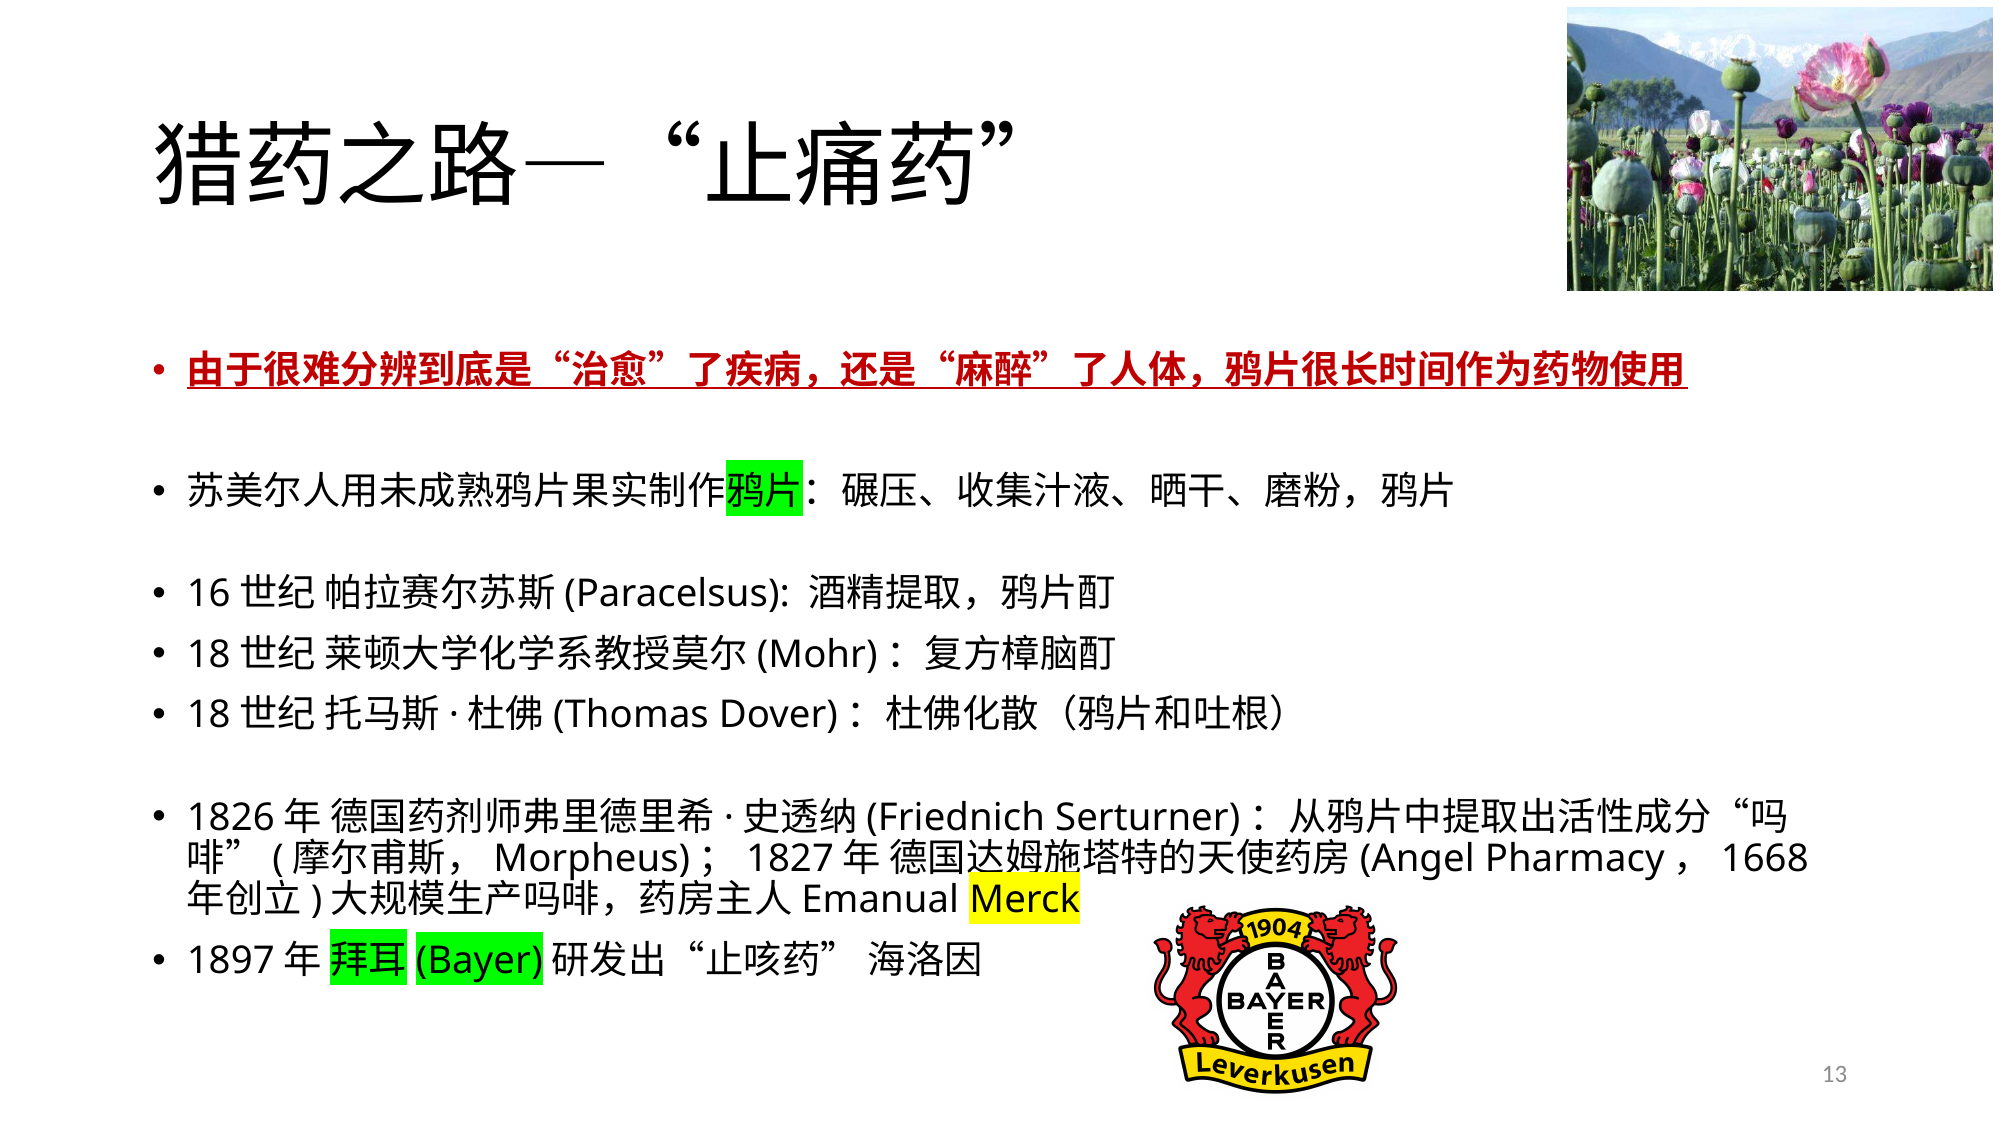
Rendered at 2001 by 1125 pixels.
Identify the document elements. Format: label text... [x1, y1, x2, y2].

title 猎药之路—“止痛药” [137, 59, 1567, 277]
list 由于很难分辨到底是“治愈”了疾病，还是“麻醉”了人体，鸦片很长时间作为药物使用 苏美尔人用未成熟鸦片果实制作鸦片：碾压、收集汁液、晒干、磨粉，鸦片 16世纪 帕拉赛尔苏斯(Paracelsus): 酒精提取，鸦片酊 18世纪 莱顿大学化学系教授莫尔(Mohr)：复方樟脑酊 18世纪 托马斯·杜佛(Thomas Dover)：杜佛化散（鸦片和吐根） 1826年 德国药剂师弗里德里希·史透纳(Friednich Serturner)：从鸦片中提取出活性成分“吗啡”(摩尔甫斯，Morpheus)；1827年 德国达姆施塔特的天使药房(Angel Pharmacy，1668年创立)大规模生产吗啡，药房主人Emanual Merck 1897年 拜耳(Bayer)研发出“止咳药” 海洛因 [137, 277, 1863, 992]
picture [1567, 7, 1993, 291]
slide_number 13 [1412, 1042, 1863, 1103]
picture [1145, 897, 1406, 1103]
